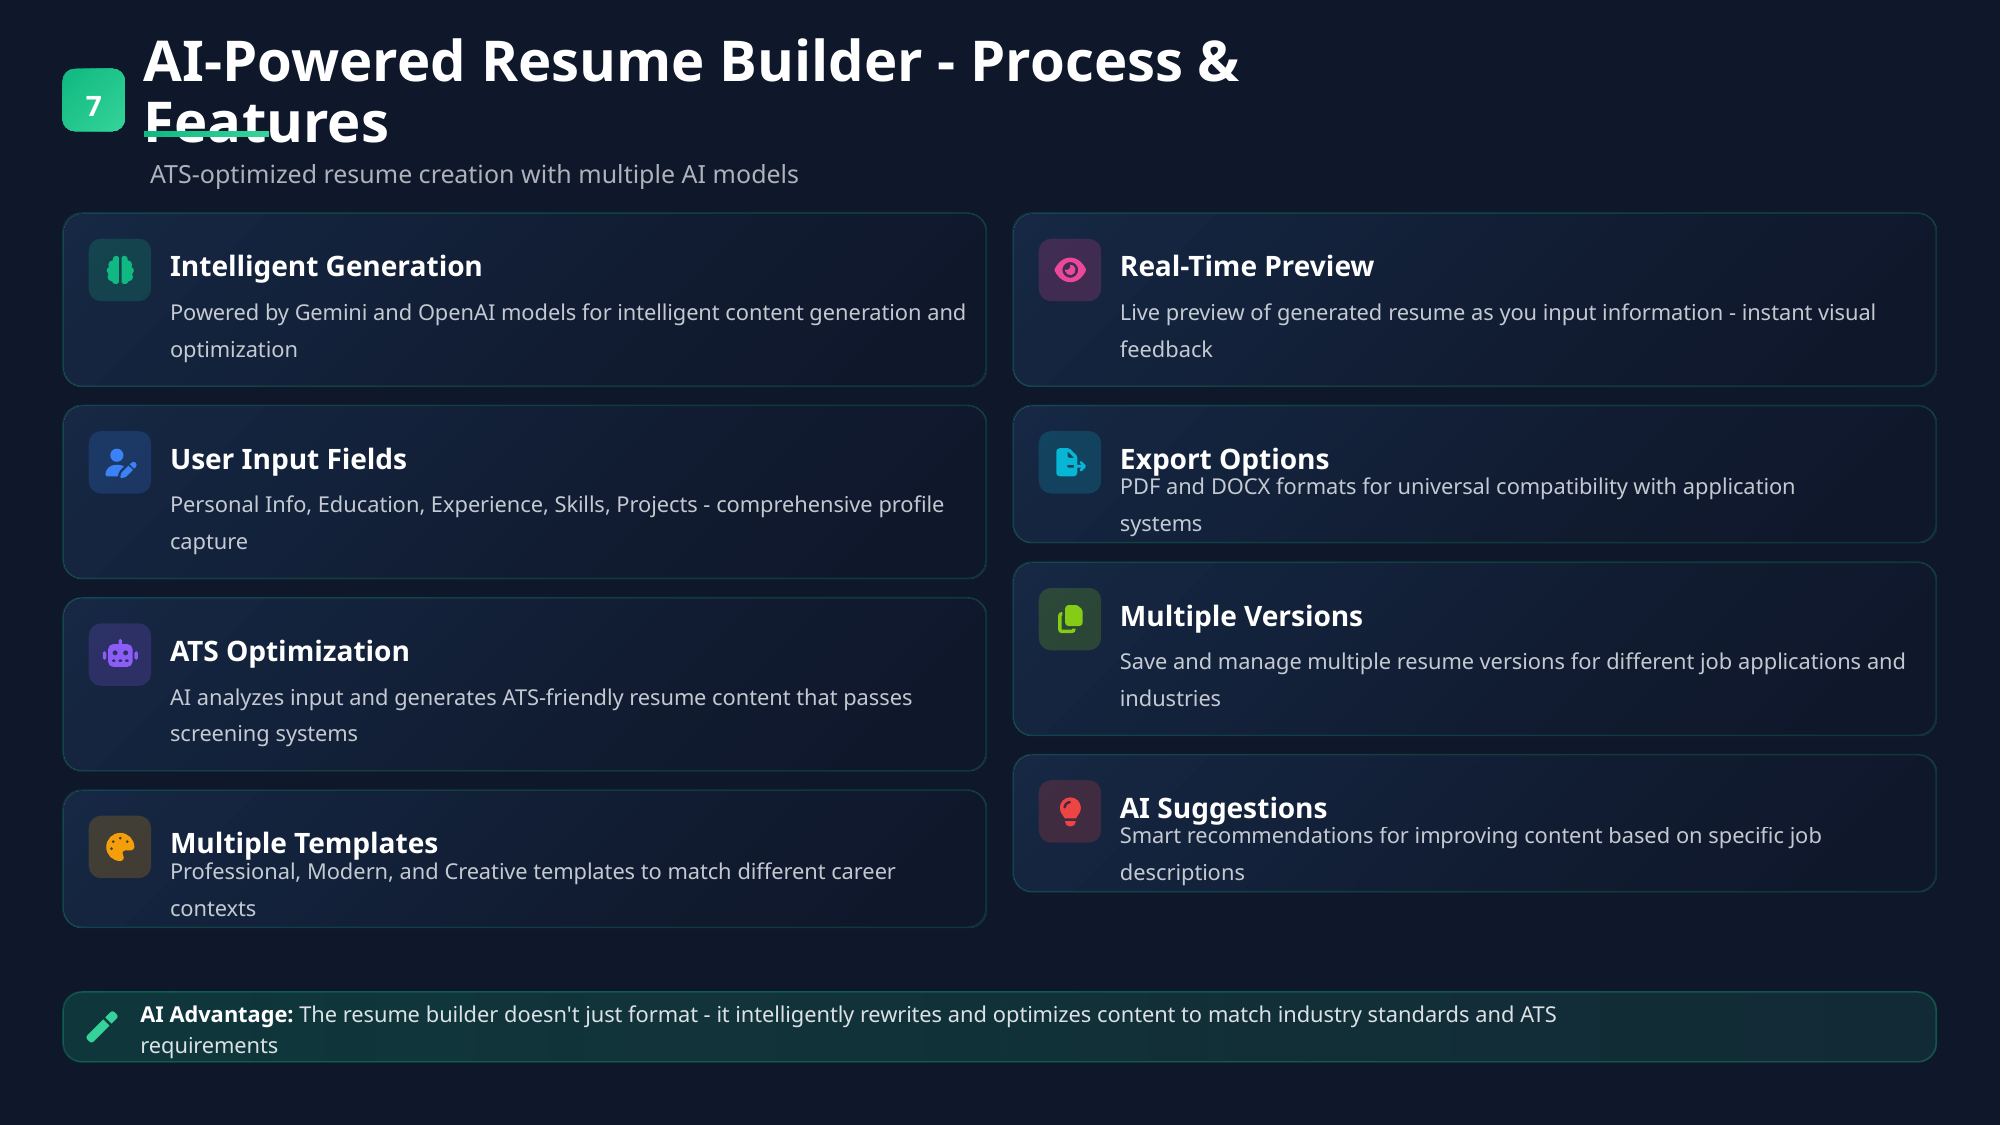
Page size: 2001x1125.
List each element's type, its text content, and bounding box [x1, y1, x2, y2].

text_box Personal Info, Education, Experience, Skills, Projects - comprehensive profile capture [170, 481, 972, 553]
text_box Live preview of generated resume as you input information - instant visual feedback [1119, 288, 1922, 361]
text_box [1065, 821, 1076, 827]
text_box Real-Time Preview [1119, 238, 1925, 283]
text_box [86, 1019, 110, 1043]
text_box [106, 832, 135, 862]
text_box [105, 461, 137, 479]
text_box Intelligent Generation [169, 238, 975, 283]
text_box Powered by Gemini and OpenAI models for intelligent content generation and optimization [170, 288, 972, 361]
text_box [62, 68, 125, 132]
text_box [102, 651, 107, 660]
text_box Export Options [1119, 431, 1863, 475]
text_box [1013, 562, 1937, 736]
text_box [1038, 431, 1102, 494]
text_box [1038, 238, 1102, 302]
text_box [1056, 448, 1086, 477]
text_box [143, 131, 269, 138]
text_box [1038, 587, 1102, 651]
text_box [108, 638, 133, 667]
text_box Multiple Templates [170, 815, 959, 860]
text_box AI Advantage: The resume builder doesn't just format - it intelligently rewrites and optimizes content to match industry standards and ATS requirements [140, 1011, 1624, 1043]
text_box Multiple Versions [1119, 587, 1925, 632]
text_box [1065, 605, 1083, 627]
text_box [63, 405, 987, 579]
text_box User Input Fields [169, 431, 975, 475]
text_box [63, 790, 987, 928]
text_box 7 [85, 78, 116, 122]
text_box Professional, Modern, and Creative templates to match different career contexts [170, 865, 956, 902]
text_box [1013, 405, 1937, 543]
text_box [106, 255, 119, 284]
text_box [1058, 612, 1076, 634]
text_box [105, 1011, 118, 1024]
text_box [63, 213, 987, 387]
text_box AI Suggestions [1119, 780, 1916, 824]
text_box [88, 238, 152, 302]
text_box ATS Optimization [169, 623, 975, 668]
text_box [110, 448, 124, 462]
text_box Save and manage multiple resume versions for different job applications and industries [1119, 637, 1922, 710]
text_box ATS-optimized resume creation with multiple AI models [149, 149, 1950, 188]
text_box [63, 991, 1937, 1062]
text_box [88, 431, 152, 494]
text_box [1054, 257, 1086, 283]
text_box PDF and DOCX formats for universal compatibility with application systems [1119, 481, 1859, 518]
text_box [121, 255, 134, 284]
text_box [1038, 780, 1102, 843]
text_box [1059, 797, 1081, 819]
text_box [88, 623, 152, 686]
text_box Smart recommendations for improving content based on specific job descriptions [1119, 830, 1913, 867]
text_box [1013, 213, 1937, 387]
text_box AI analyzes input and generates ATS-friendly resume content that passes screening systems [170, 673, 972, 746]
text_box [88, 815, 152, 879]
text_box [63, 597, 987, 771]
text_box [1013, 754, 1937, 892]
text_box AI-Powered Resume Builder - Process & Features [143, 62, 1500, 125]
